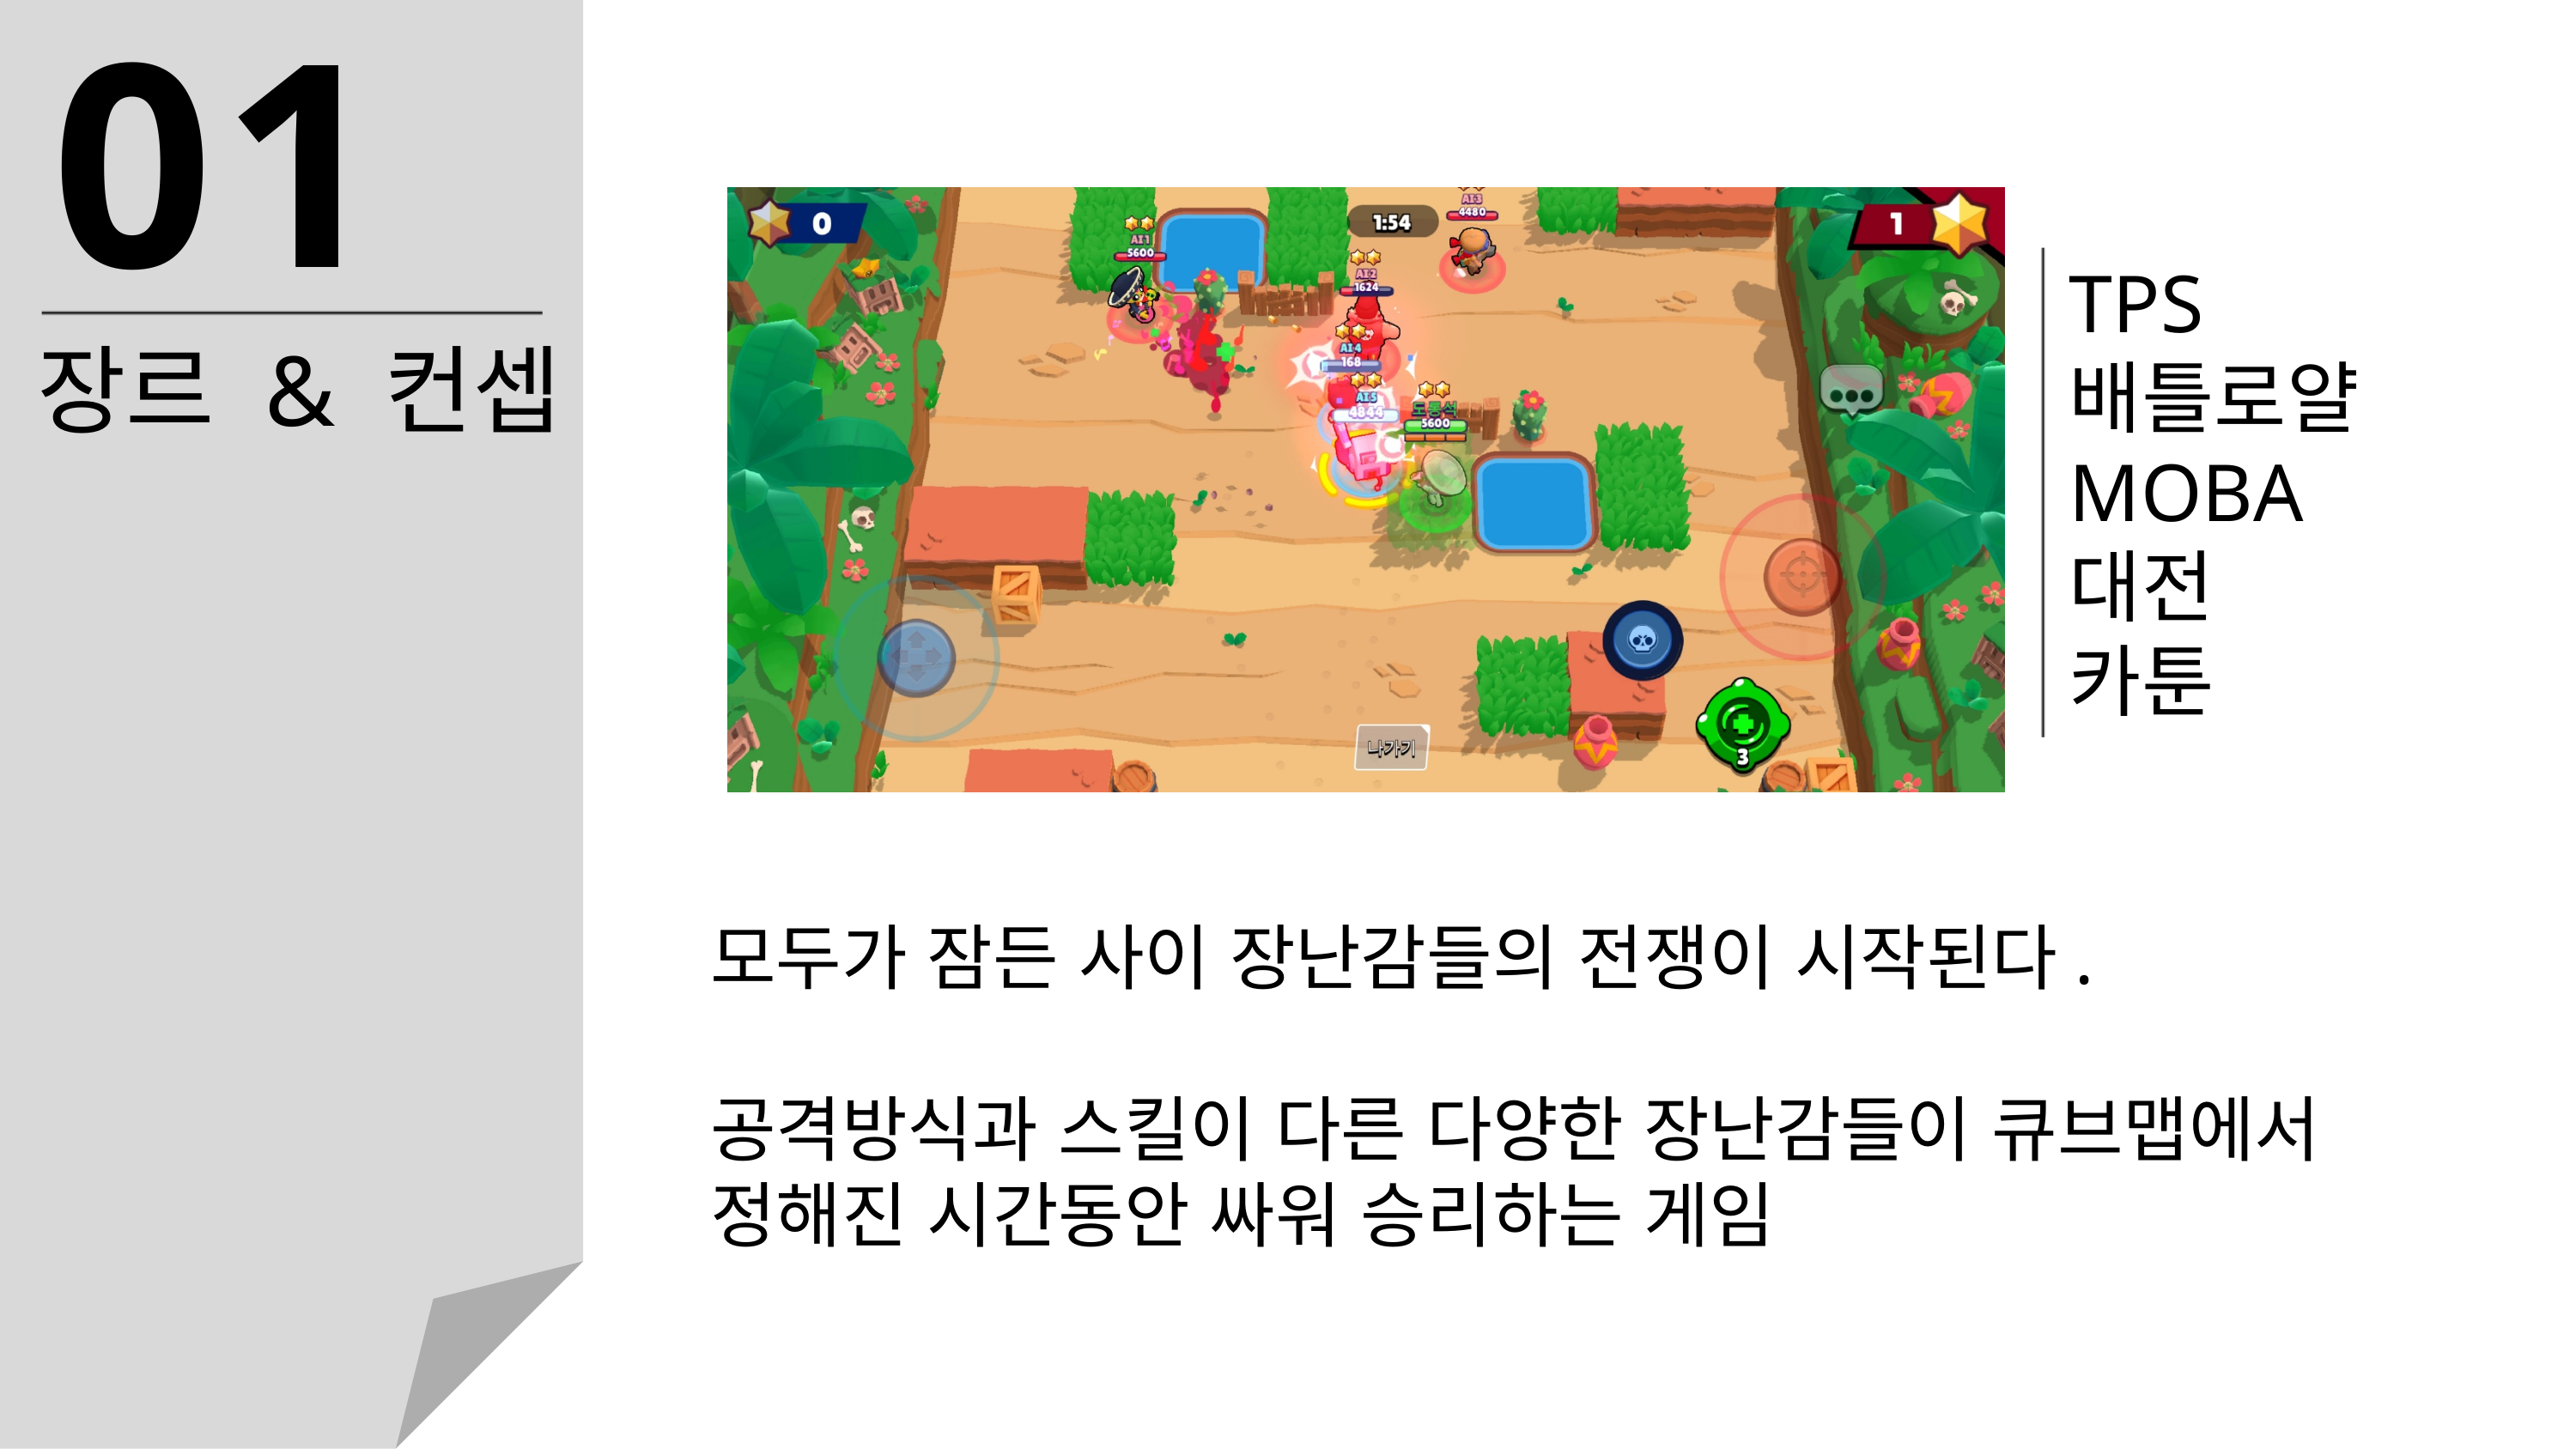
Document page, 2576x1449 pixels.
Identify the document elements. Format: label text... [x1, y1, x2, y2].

text_box 01 [39, 0, 473, 308]
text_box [2038, 246, 2381, 737]
picture [727, 187, 2005, 793]
text_box [0, 0, 586, 1449]
text_box 01 [39, 323, 473, 360]
text_box 모두가 잠든 사이 장난감들의 전쟁이 시작된다. 공격방식과 스킬이 다른 다양한 장난감들이 큐브맵에서 정해진 시간동안 싸워 승리하는 게임 [697, 906, 2503, 1368]
text_box 장르 & 컨셉 [0, 323, 575, 439]
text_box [40, 307, 543, 318]
